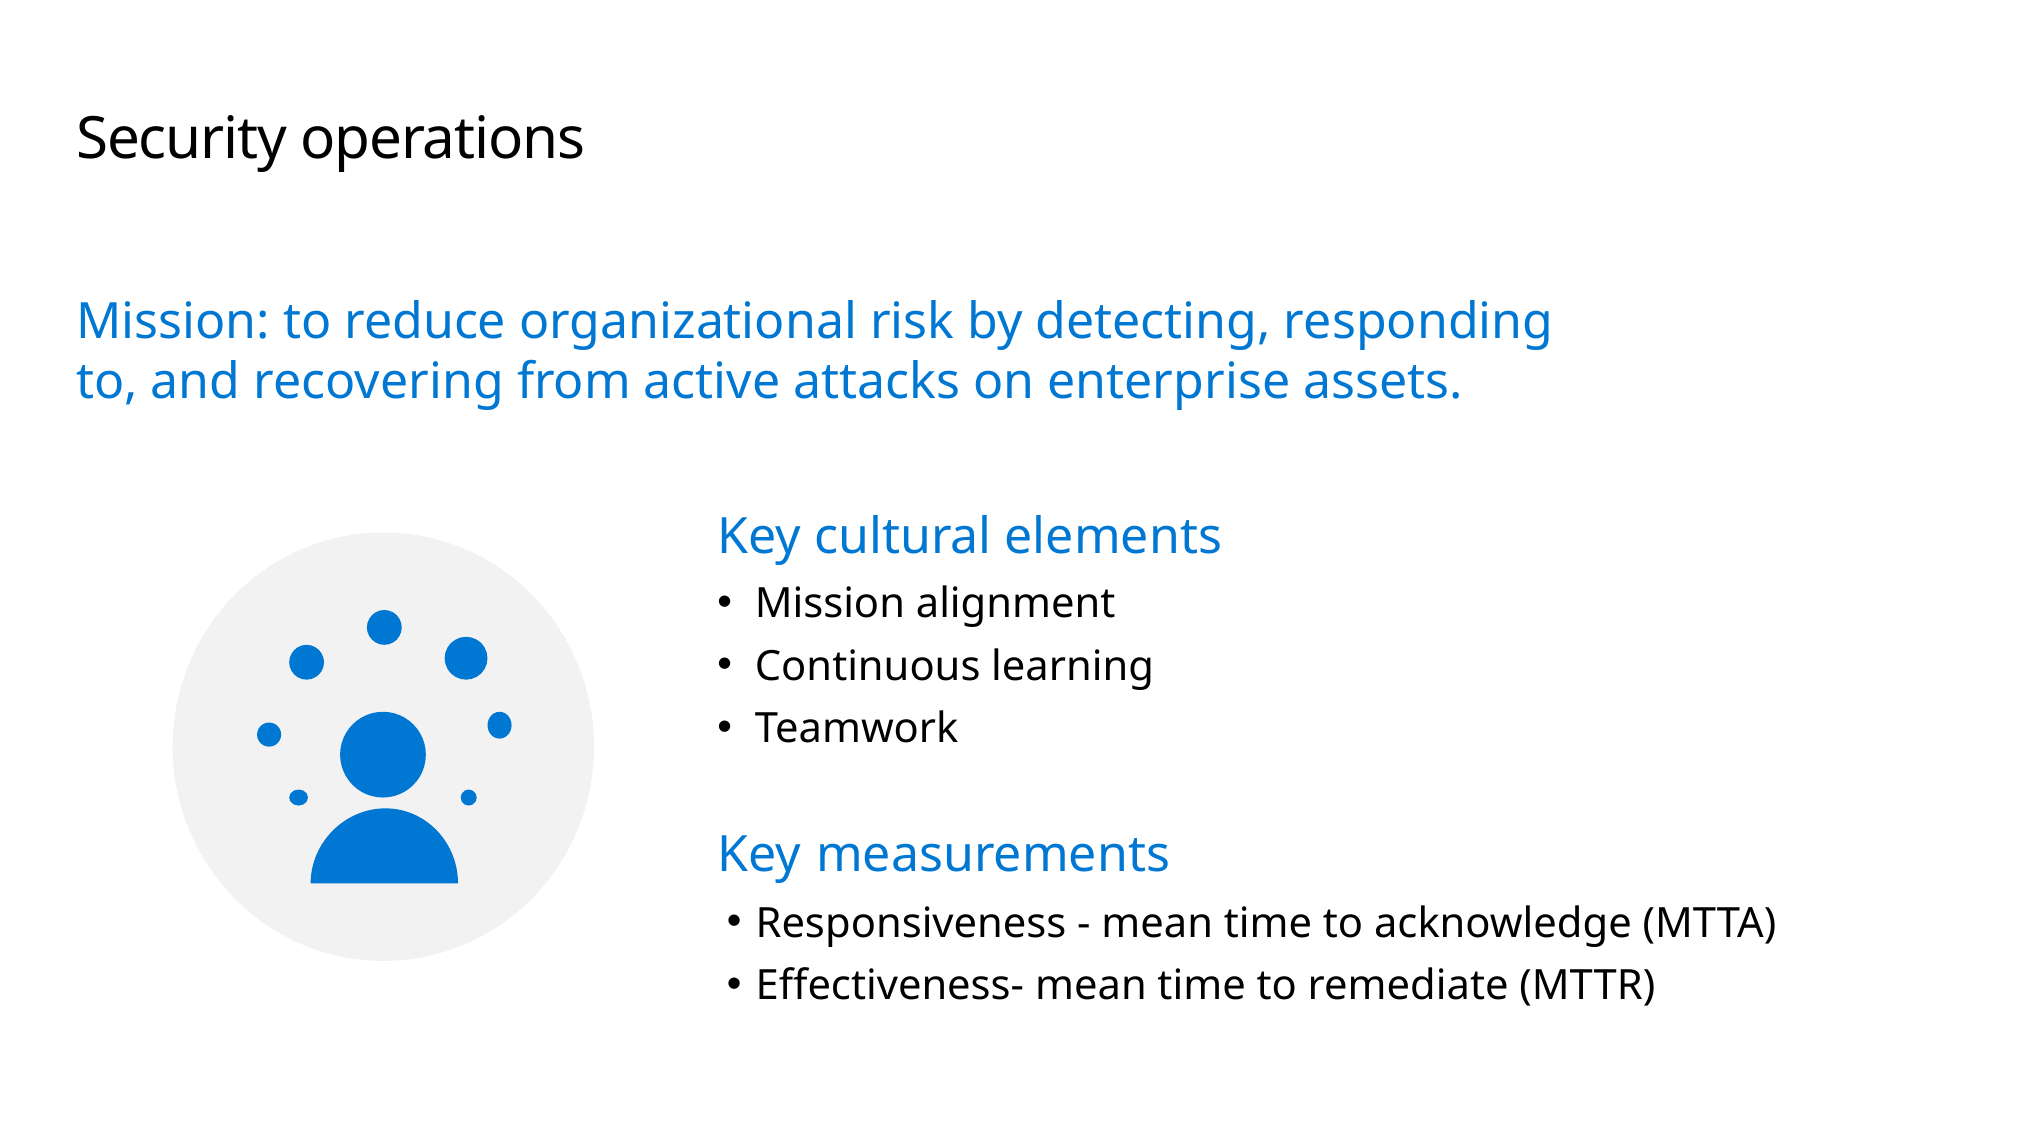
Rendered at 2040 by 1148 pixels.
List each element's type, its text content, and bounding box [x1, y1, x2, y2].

text_box [172, 532, 595, 961]
text_box Key cultural elements Mission alignment Continuous learning Teamwork [701, 479, 1499, 776]
text_box Key measurements Responsiveness - mean time to acknowledge (MTTA) Effectiveness- mean time to remediate (MTTR) [701, 812, 1778, 1009]
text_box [256, 609, 512, 884]
title Security operations [76, 103, 1968, 172]
text_box Mission: to reduce organizational risk by detecting, responding to, and recovering from active attacks on enterprise assets. [75, 280, 1621, 417]
